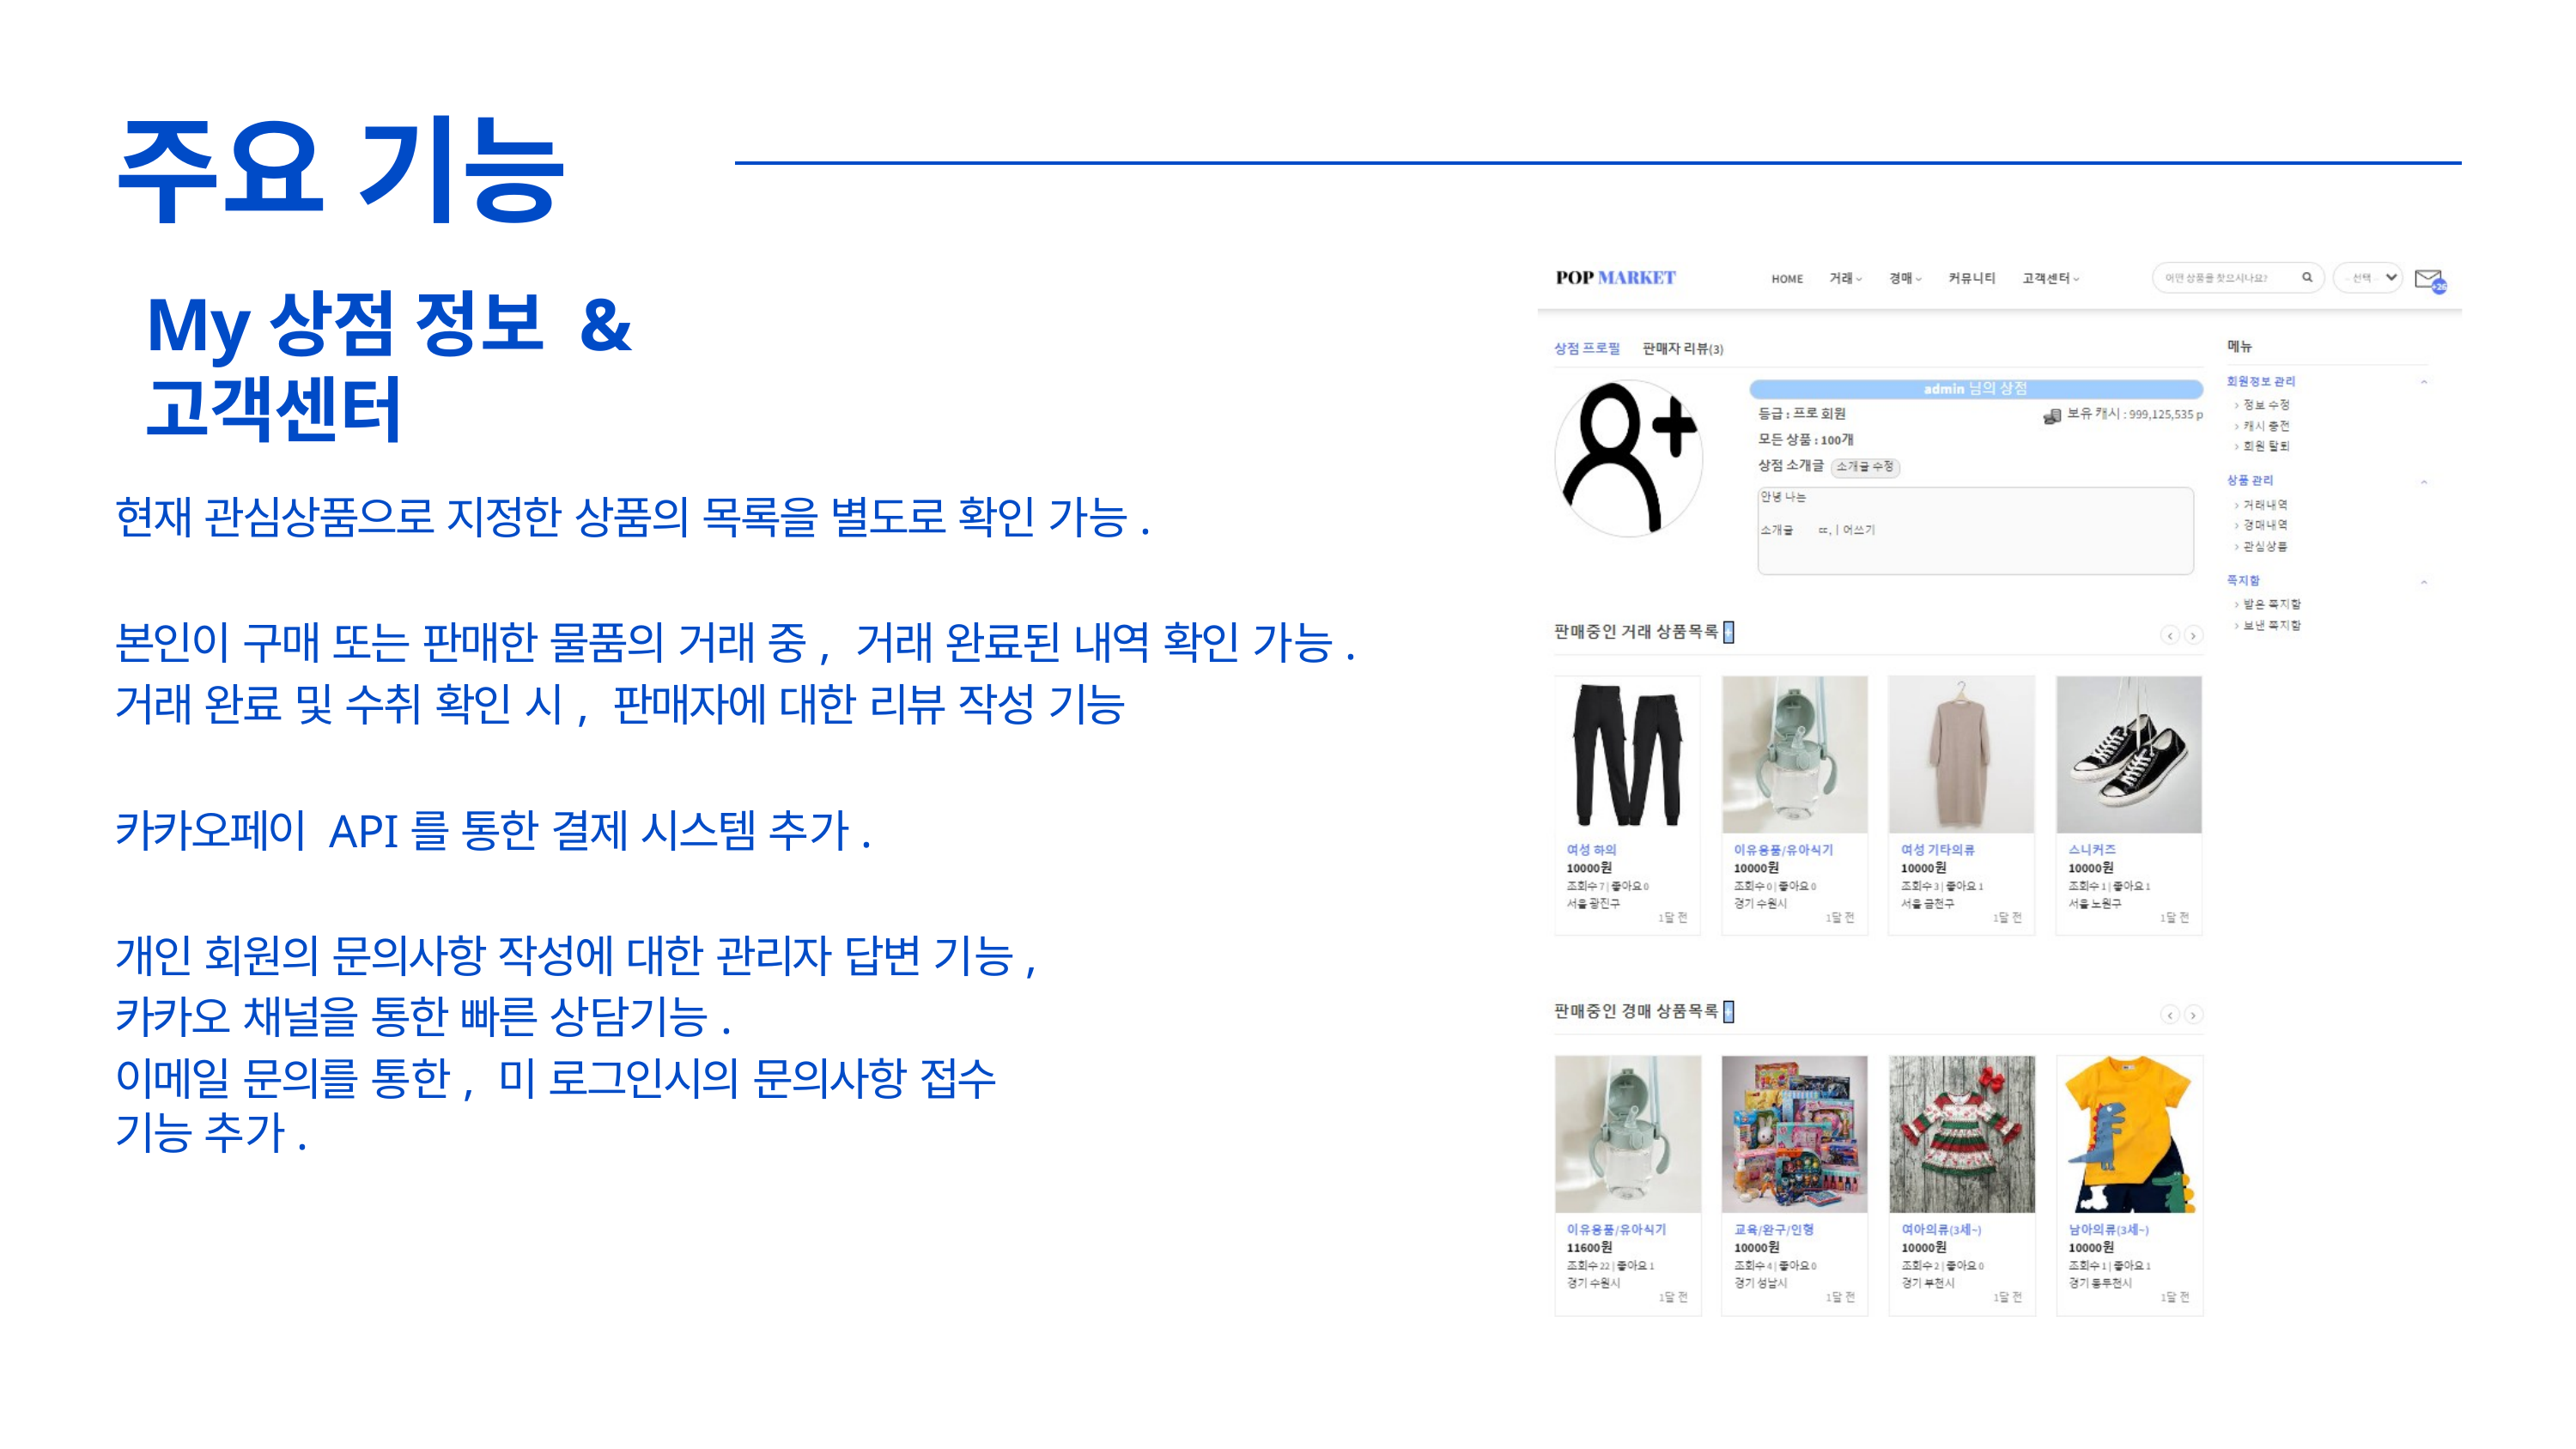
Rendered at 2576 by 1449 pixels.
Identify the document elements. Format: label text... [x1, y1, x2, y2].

text_box 현재 관심상품으로 지정한 상품의 목록을 별도로 확인 가능. 본인이 구매 또는 판매한 물품의 거래 중, 거래 완료된 내역 확인 가능. 거래 완료 및 수취 확인 시, 판매자에 대한 리뷰 작성 기능 카카오페이 API를 통한 결제 시스템 추가. 개인 회원의 문의사항 작성에 대한 관리자 답변 기능, 카카오 채널을 통한 빠른 상담기능. 이메일 문의를 통한, 미 로그인시의 문의사항 접수 기능 추가. [112, 488, 1384, 1159]
text_box My상점 정보 & 고객센터 [143, 277, 908, 452]
title 주요 기능 [112, 94, 600, 339]
text_box [1537, 262, 2463, 1317]
